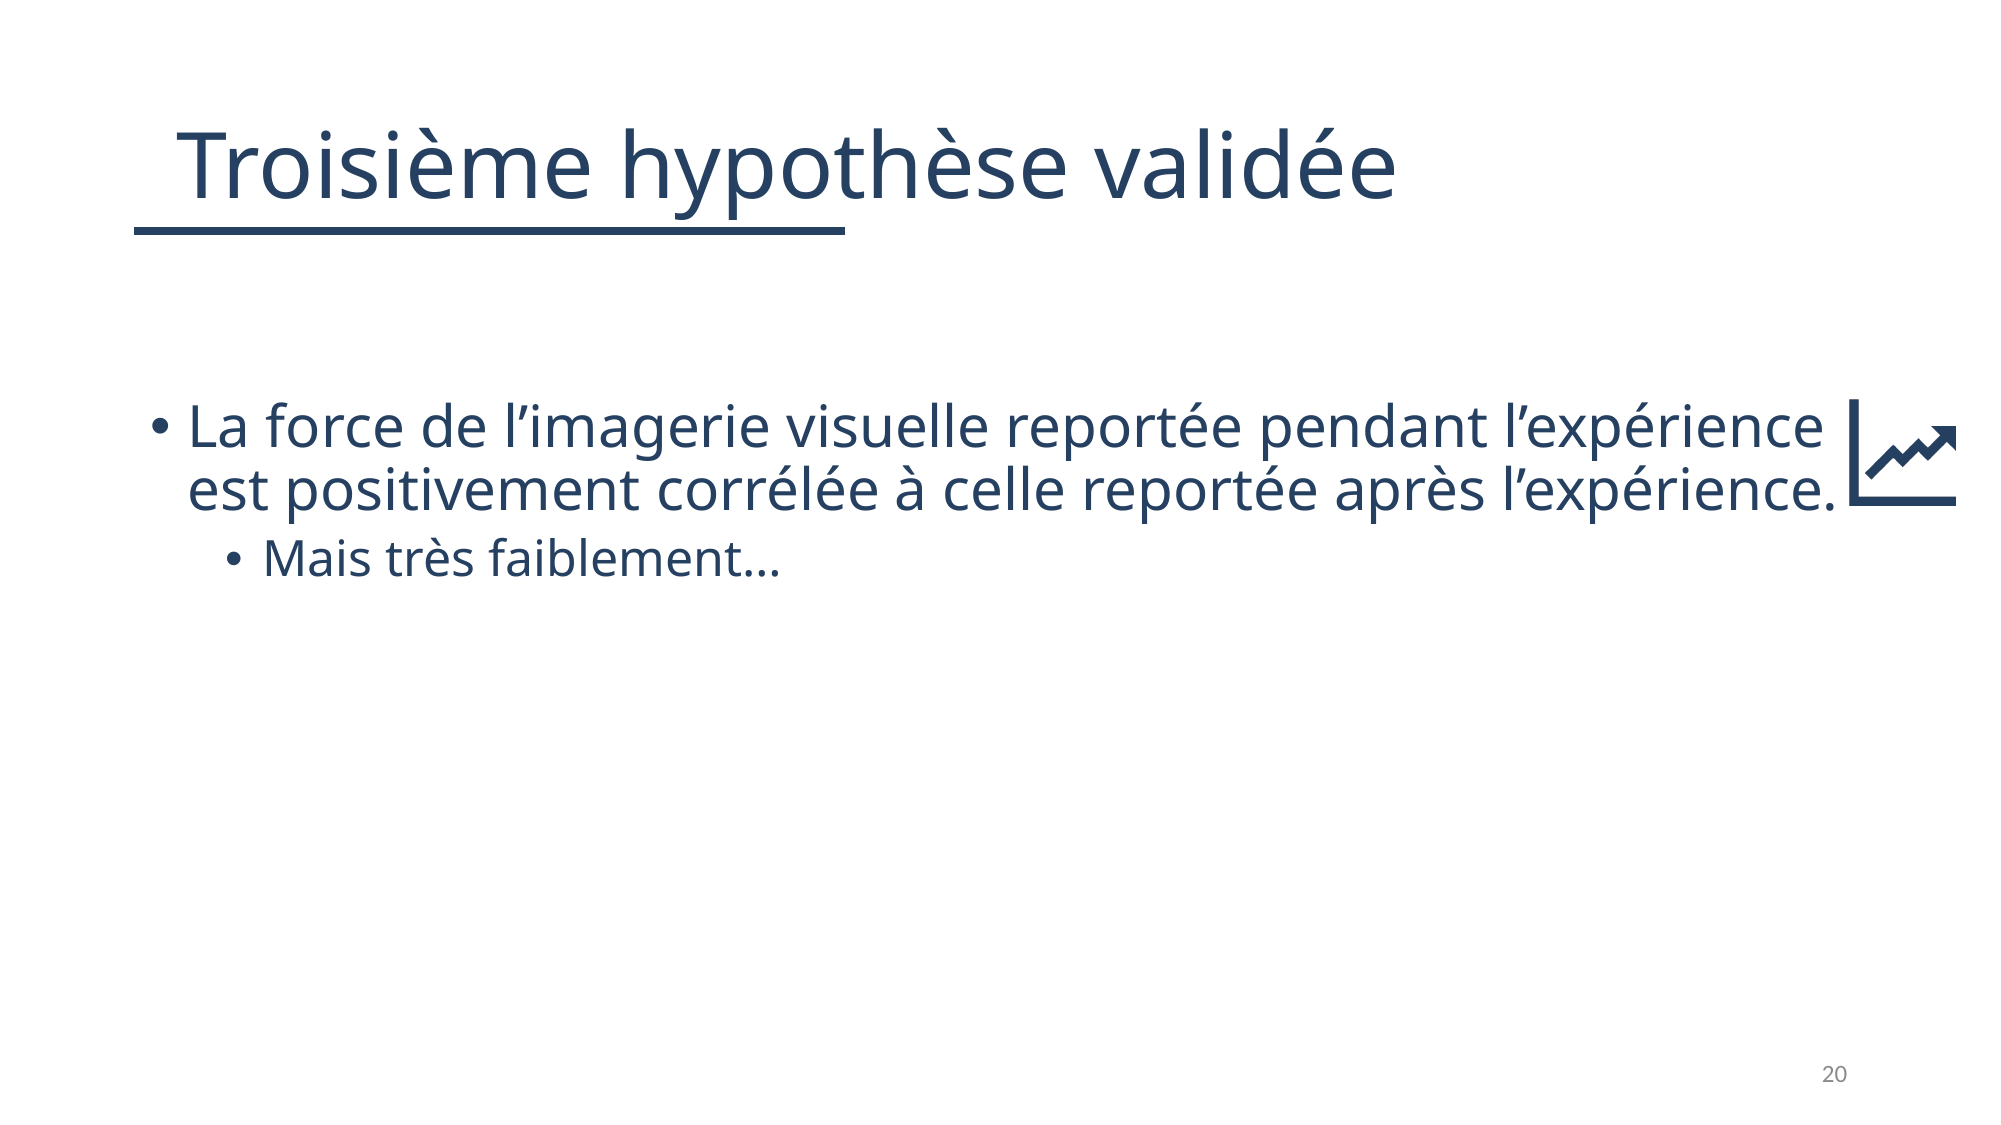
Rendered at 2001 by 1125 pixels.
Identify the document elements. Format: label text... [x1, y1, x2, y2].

title Troisième hypothèse validée [137, 59, 1863, 278]
slide_number 20 [1412, 1042, 1863, 1103]
text_box [134, 227, 845, 235]
picture [1827, 377, 1978, 528]
text_box La force de l’imagerie visuelle reportée pendant l’expérience est positivement corrélée à celle reportée après l’expérience. Mais très faiblement… [134, 299, 1863, 1014]
